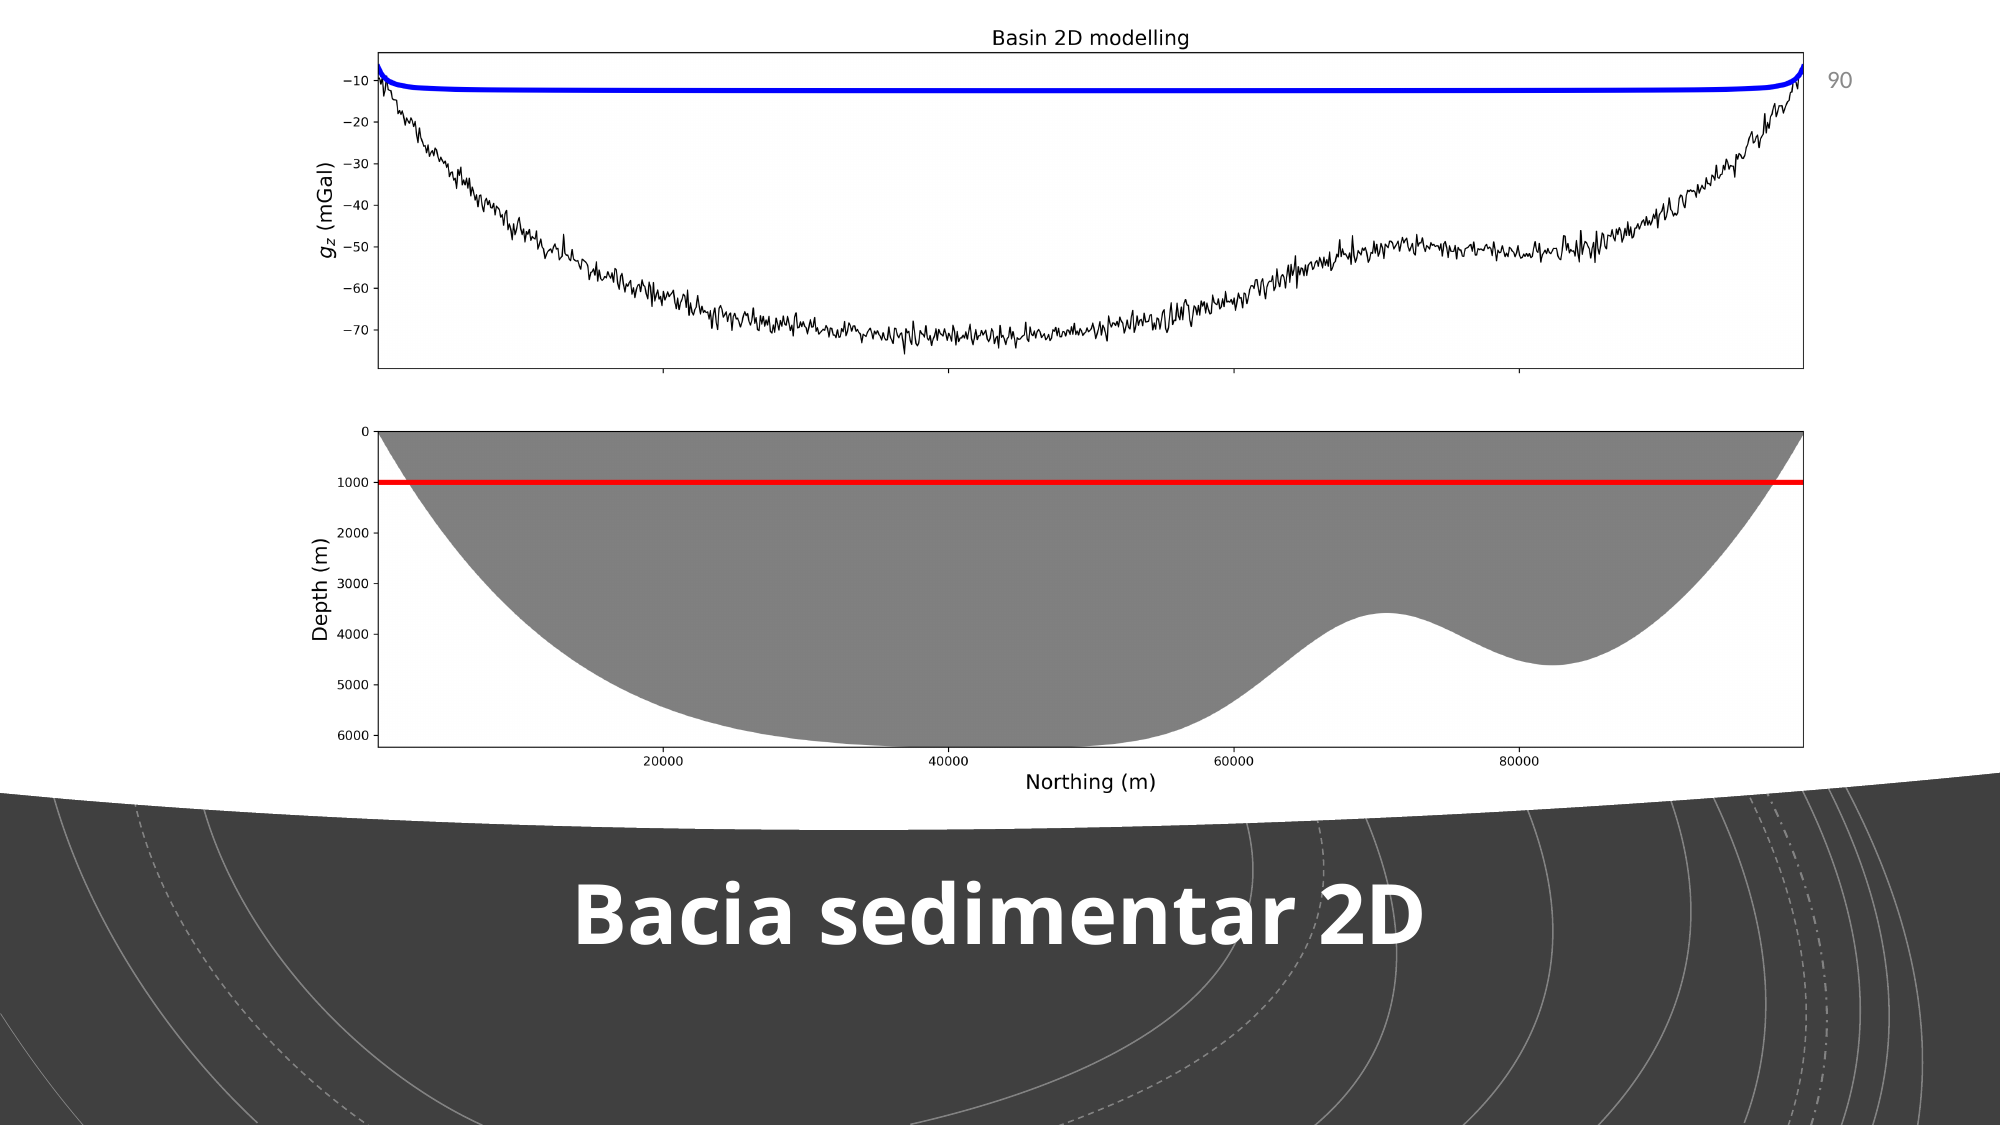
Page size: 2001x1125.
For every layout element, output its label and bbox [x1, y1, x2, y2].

picture [294, 13, 1826, 809]
text_box [0, 0, 1999, 1125]
